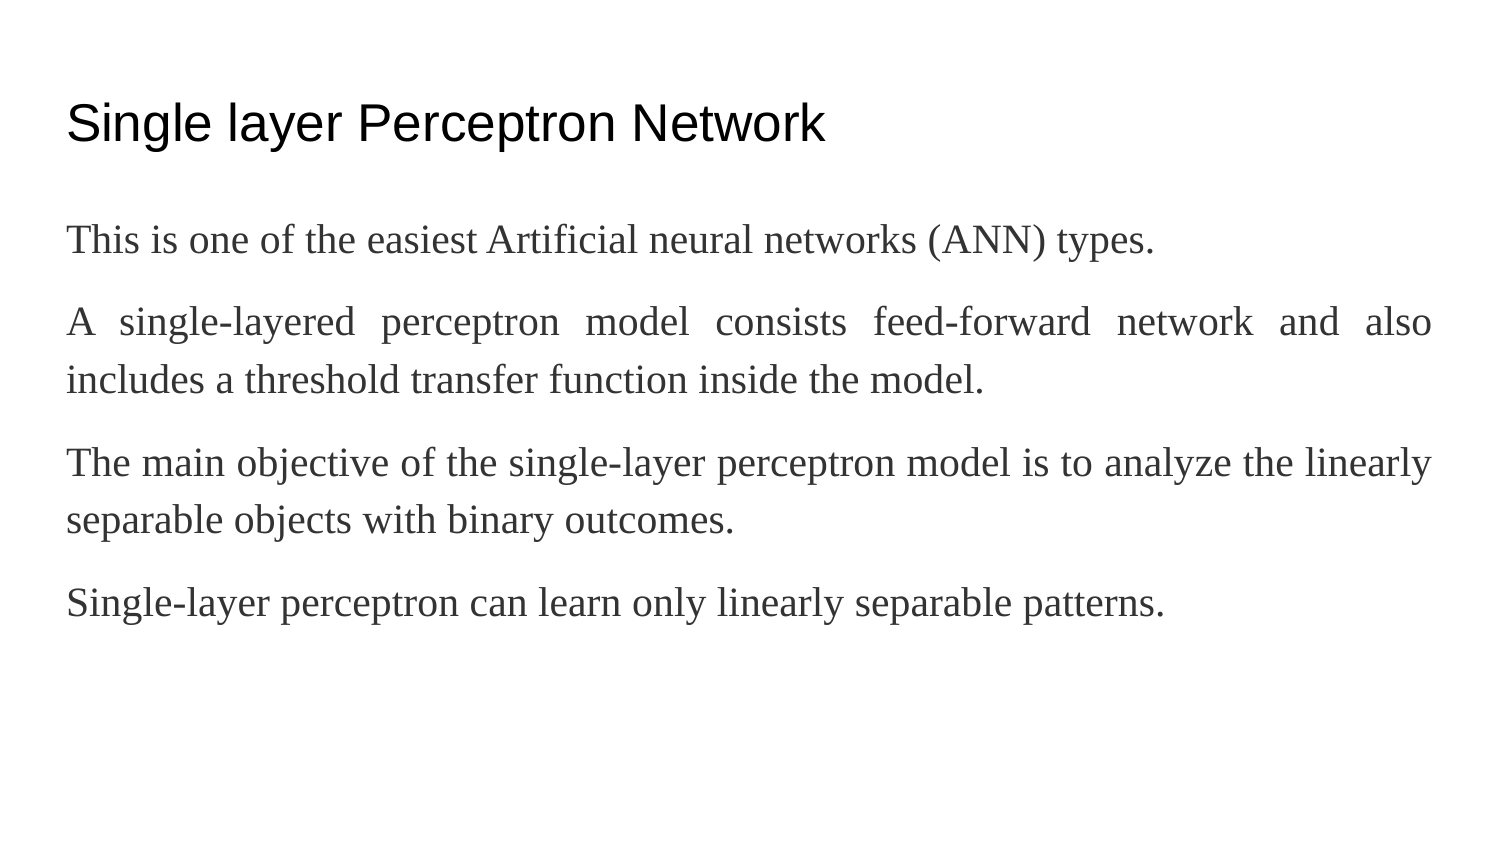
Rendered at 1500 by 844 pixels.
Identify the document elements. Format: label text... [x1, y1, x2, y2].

title Single layer Perceptron Network [51, 72, 1449, 167]
list This is one of the easiest Artificial neural networks (ANN) types. A single-layered perceptron model consists feed-forward network and also includes a threshold transfer function inside the model. The main objective of the single-layer perceptron model is to analyze the linearly separable objects with binary outcomes. Single-layer perceptron can learn only linearly separable patterns. [51, 189, 1449, 750]
